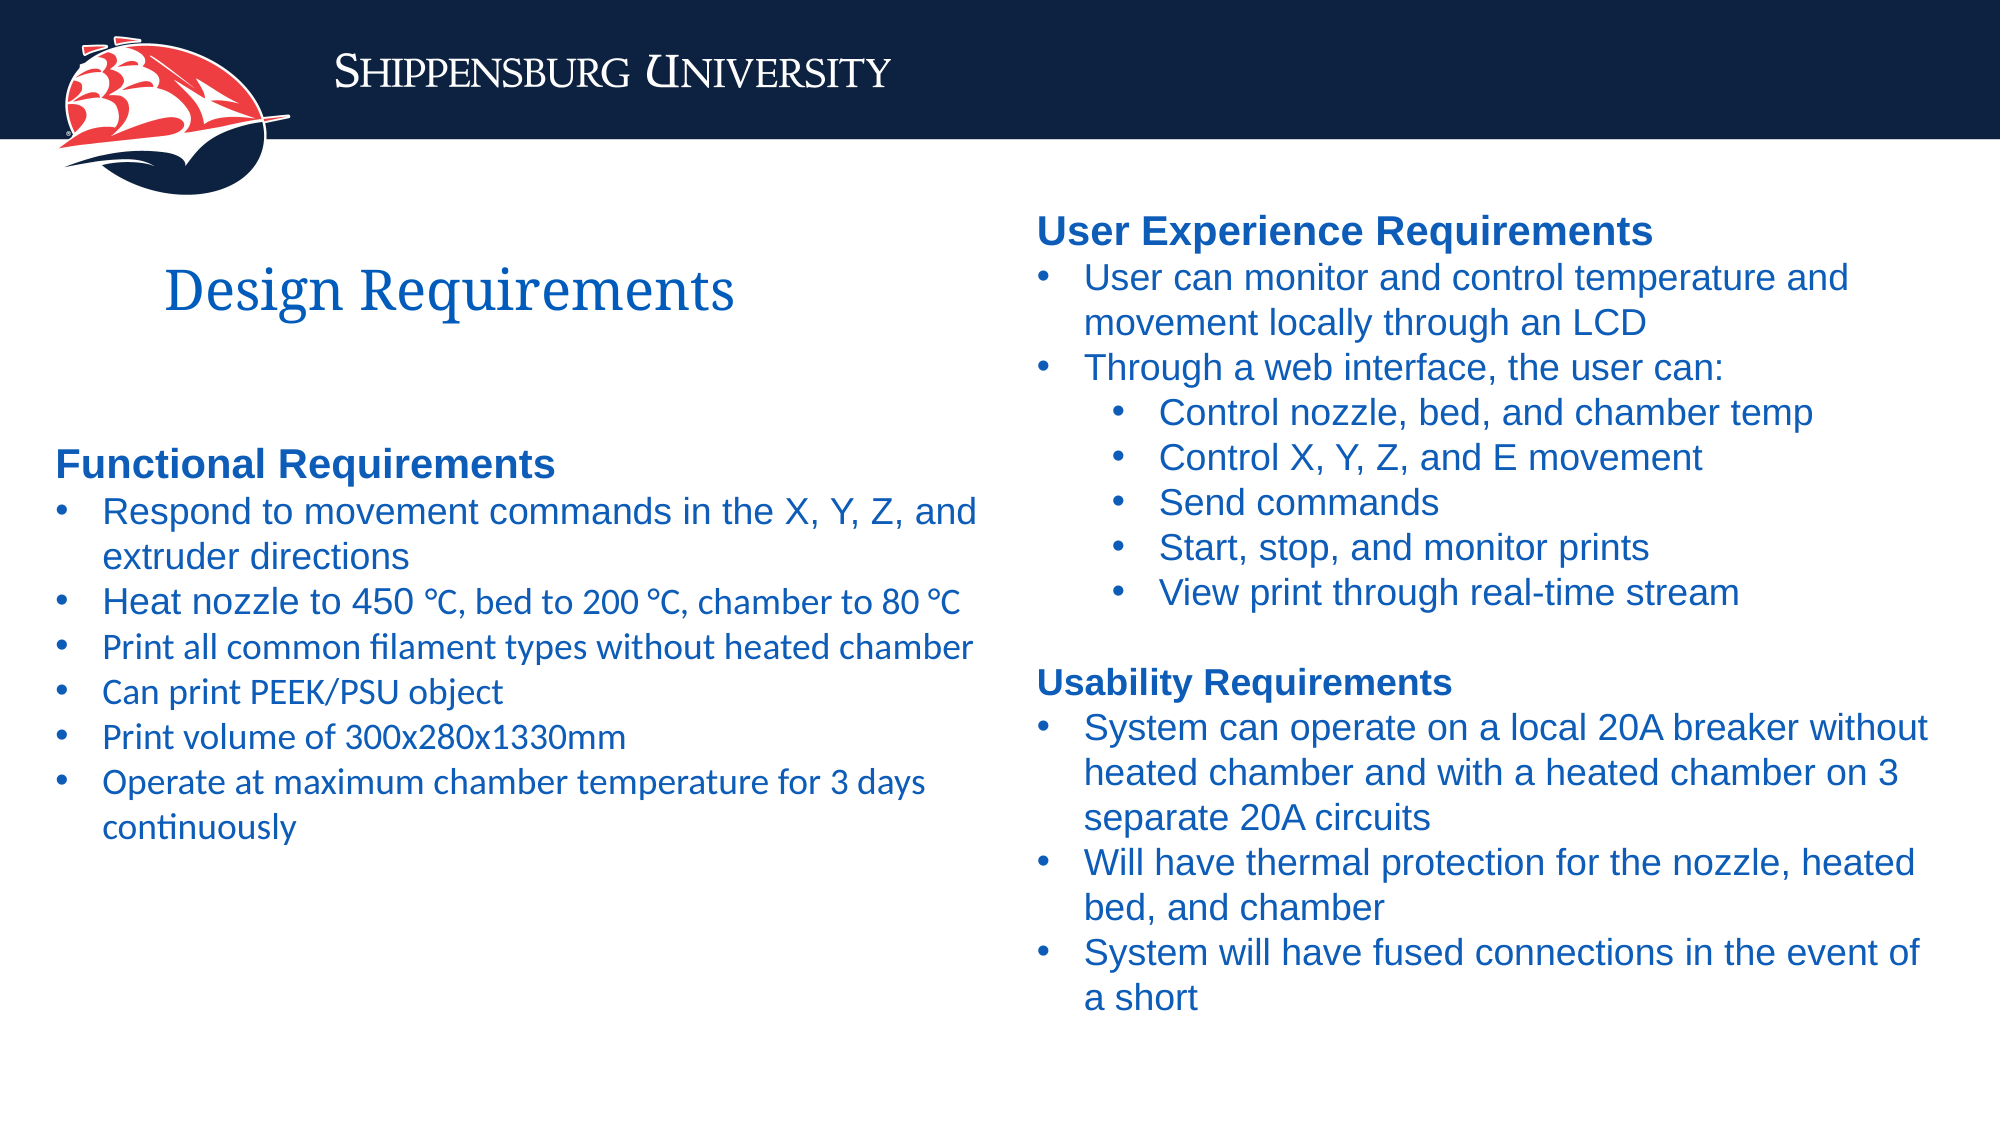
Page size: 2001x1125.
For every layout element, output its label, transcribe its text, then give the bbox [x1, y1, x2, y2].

text_box Functional Requirements Respond to movement commands in the X, Y, Z, and extruder directions Heat nozzle to 450 °C, bed to 200 °C, chamber to 80 °C Print all common filament types without heated chamber Can print PEEK/PSU object Print volume of 300x280x1330mm Operate at maximum chamber temperature for 3 days continuously [40, 429, 1022, 945]
text_box User Experience Requirements User can monitor and control temperature and movement locally through an LCD Through a web interface, the user can: Control nozzle, bed, and chamber temp Control X, Y, Z, and E movement Send commands Start, stop, and monitor prints View print through real-time stream Usability Requirements System can operate on a local 20A breaker without heated chamber and with a heated chamber on 3 separate 20A circuits Will have thermal protection for the nozzle, heated bed, and chamber System will have fused connections in the event of a short [1022, 196, 1960, 1116]
picture [0, 0, 2000, 1123]
title Design Requirements [149, 246, 1022, 329]
